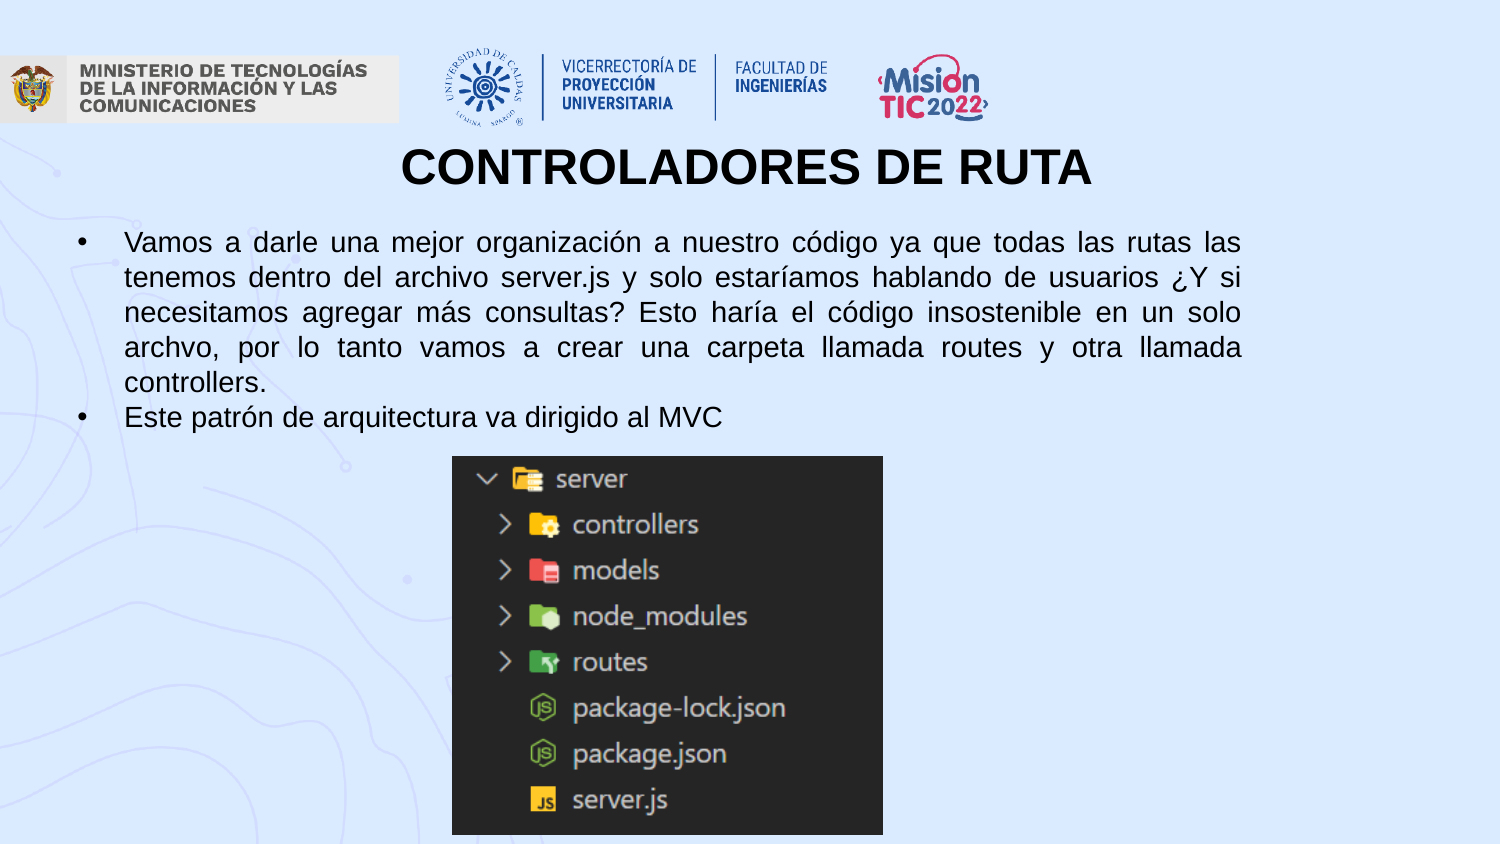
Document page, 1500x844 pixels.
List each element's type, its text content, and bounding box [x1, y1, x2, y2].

text_box CONTROLADORES DE RUTA [198, 127, 1296, 202]
text_box Vamos a darle una mejor organización a nuestro código ya que todas las rutas las tenemos dentro del archivo server.js y solo estaríamos hablando de usuarios ¿Y si necesitamos agregar más consultas? Esto haría el código insostenible en un solo archvo, por lo tanto vamos a crear una carpeta llamada routes y otra llamada controllers. Este patrón de arquitectura va dirigido al MVC [62, 216, 1259, 441]
picture [0, 0, 1500, 844]
